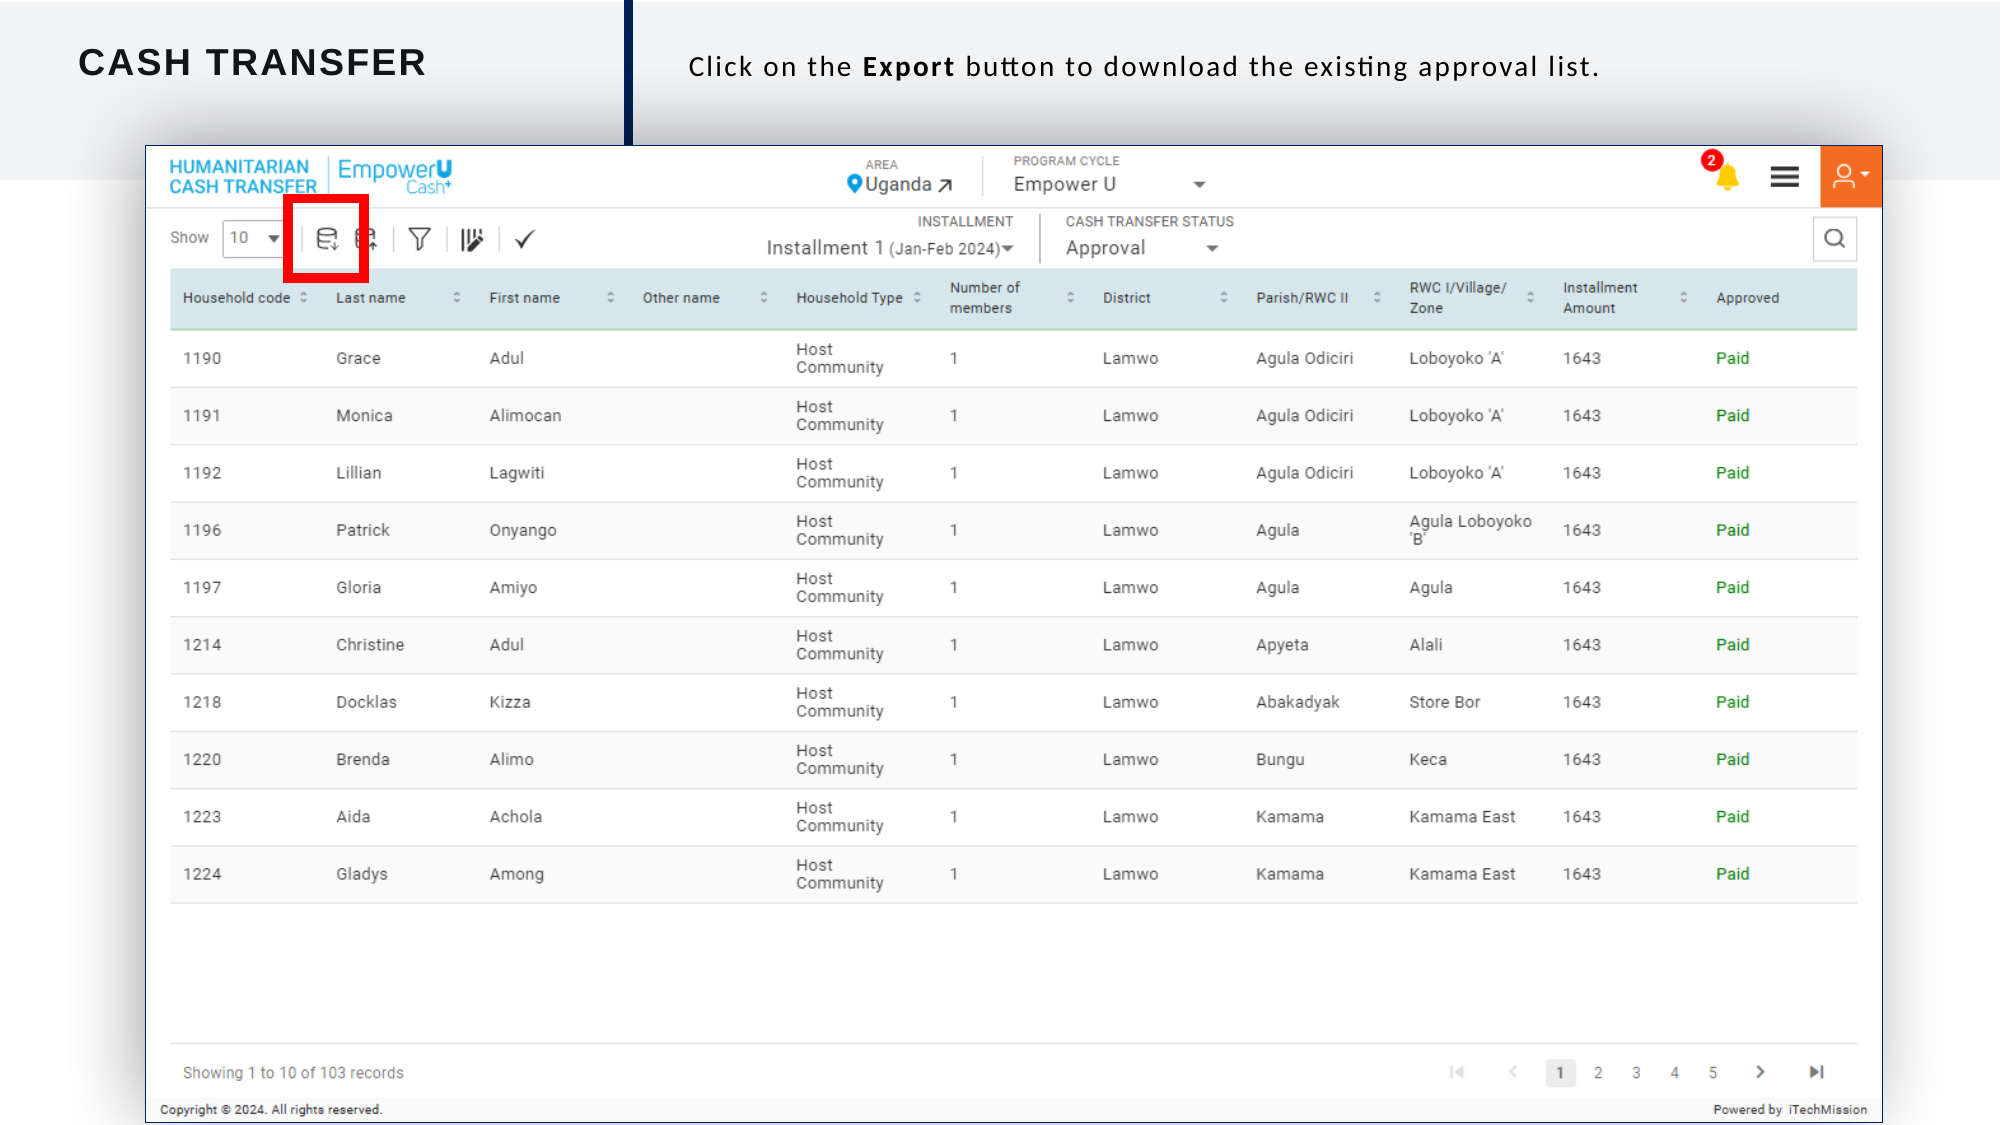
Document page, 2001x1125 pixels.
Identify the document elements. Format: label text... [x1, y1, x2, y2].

text_box [633, 1, 2000, 181]
text_box Click on the Export button to download the existing approval list. [673, 40, 1883, 90]
text_box CASH TRANSFER [63, 38, 585, 91]
picture [145, 145, 1883, 1123]
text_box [624, 0, 633, 145]
text_box [0, 1, 624, 181]
